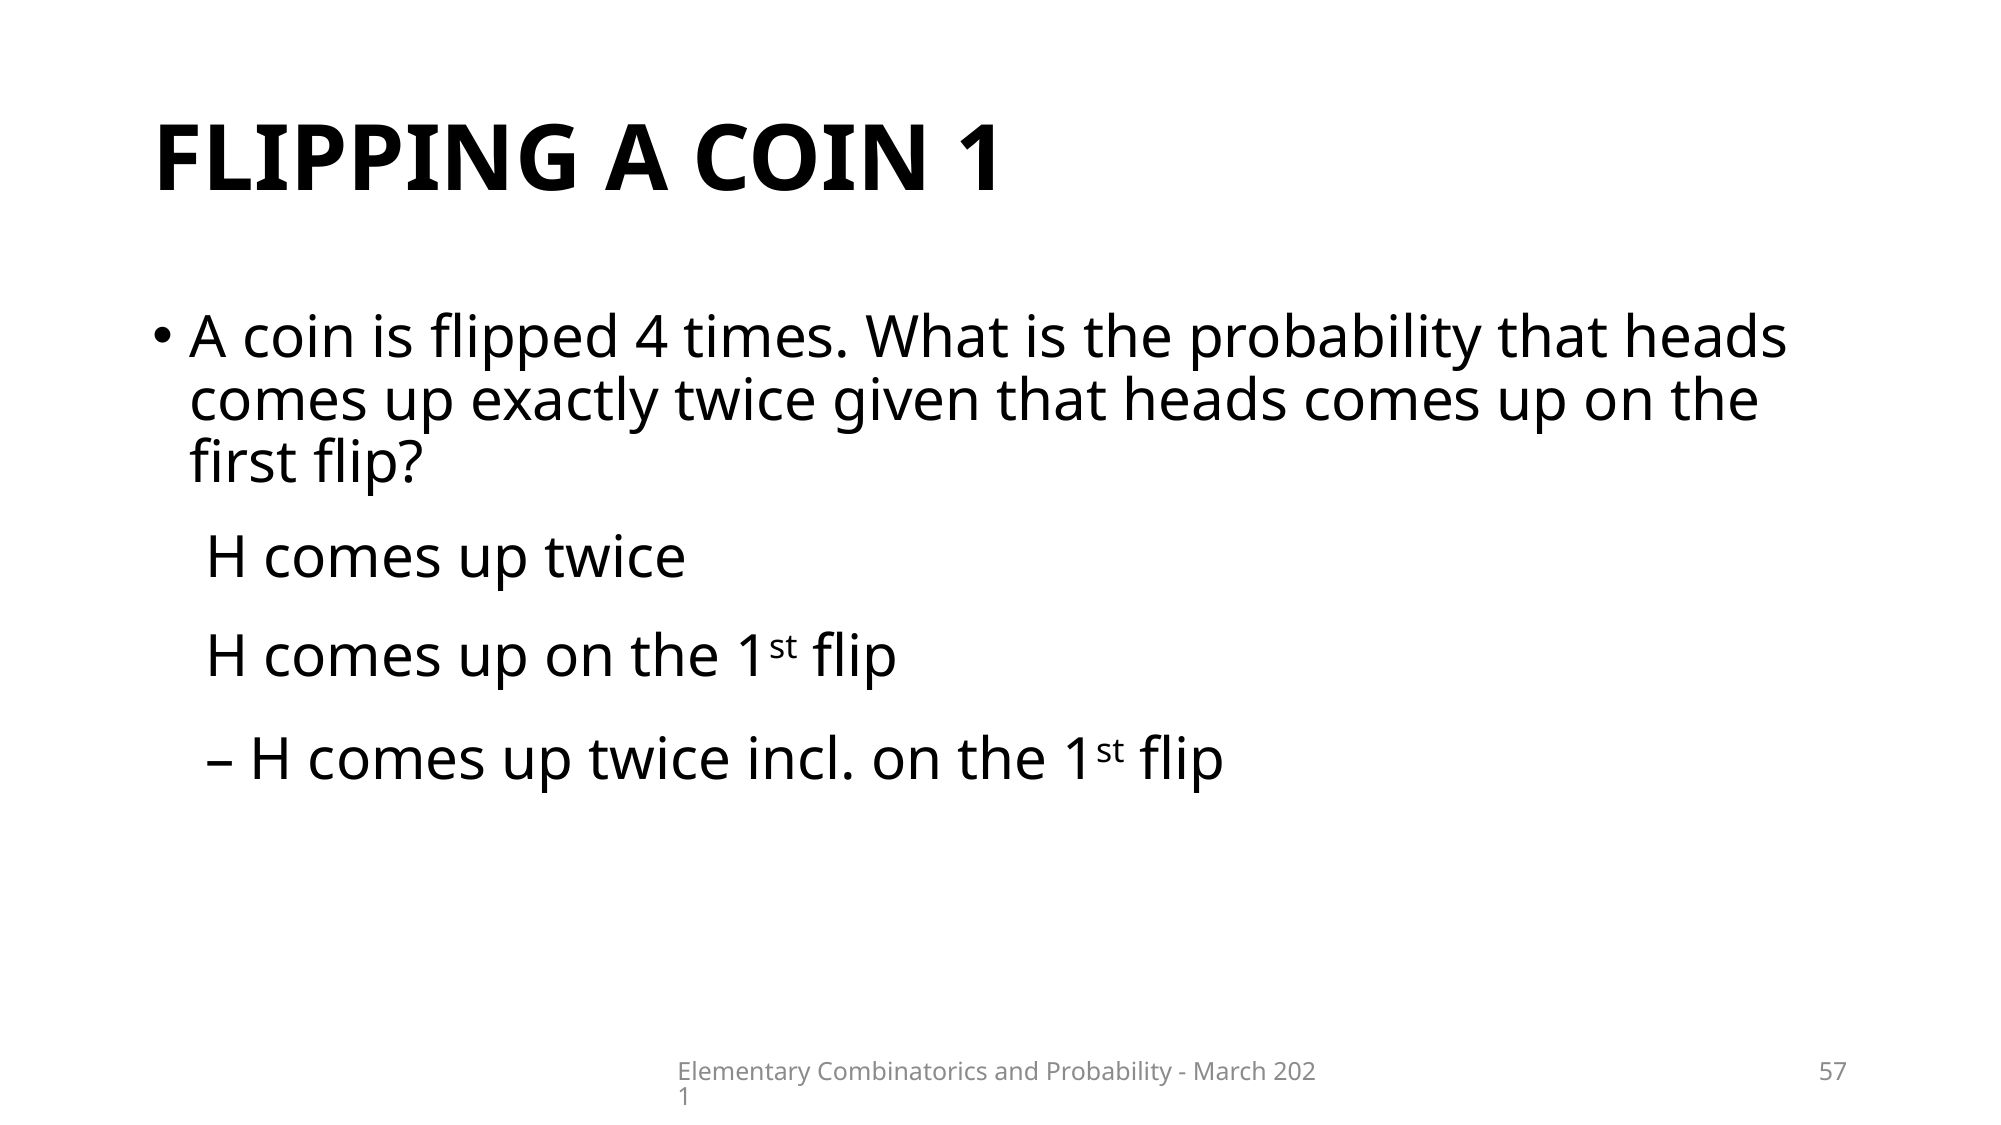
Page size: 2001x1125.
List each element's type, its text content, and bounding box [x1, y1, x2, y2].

footer Elementary Combinatorics and Probability - March 2021 [662, 1042, 1338, 1103]
title Flipping a coin 1 [137, 52, 1863, 270]
slide_number 57 [1412, 1042, 1863, 1103]
